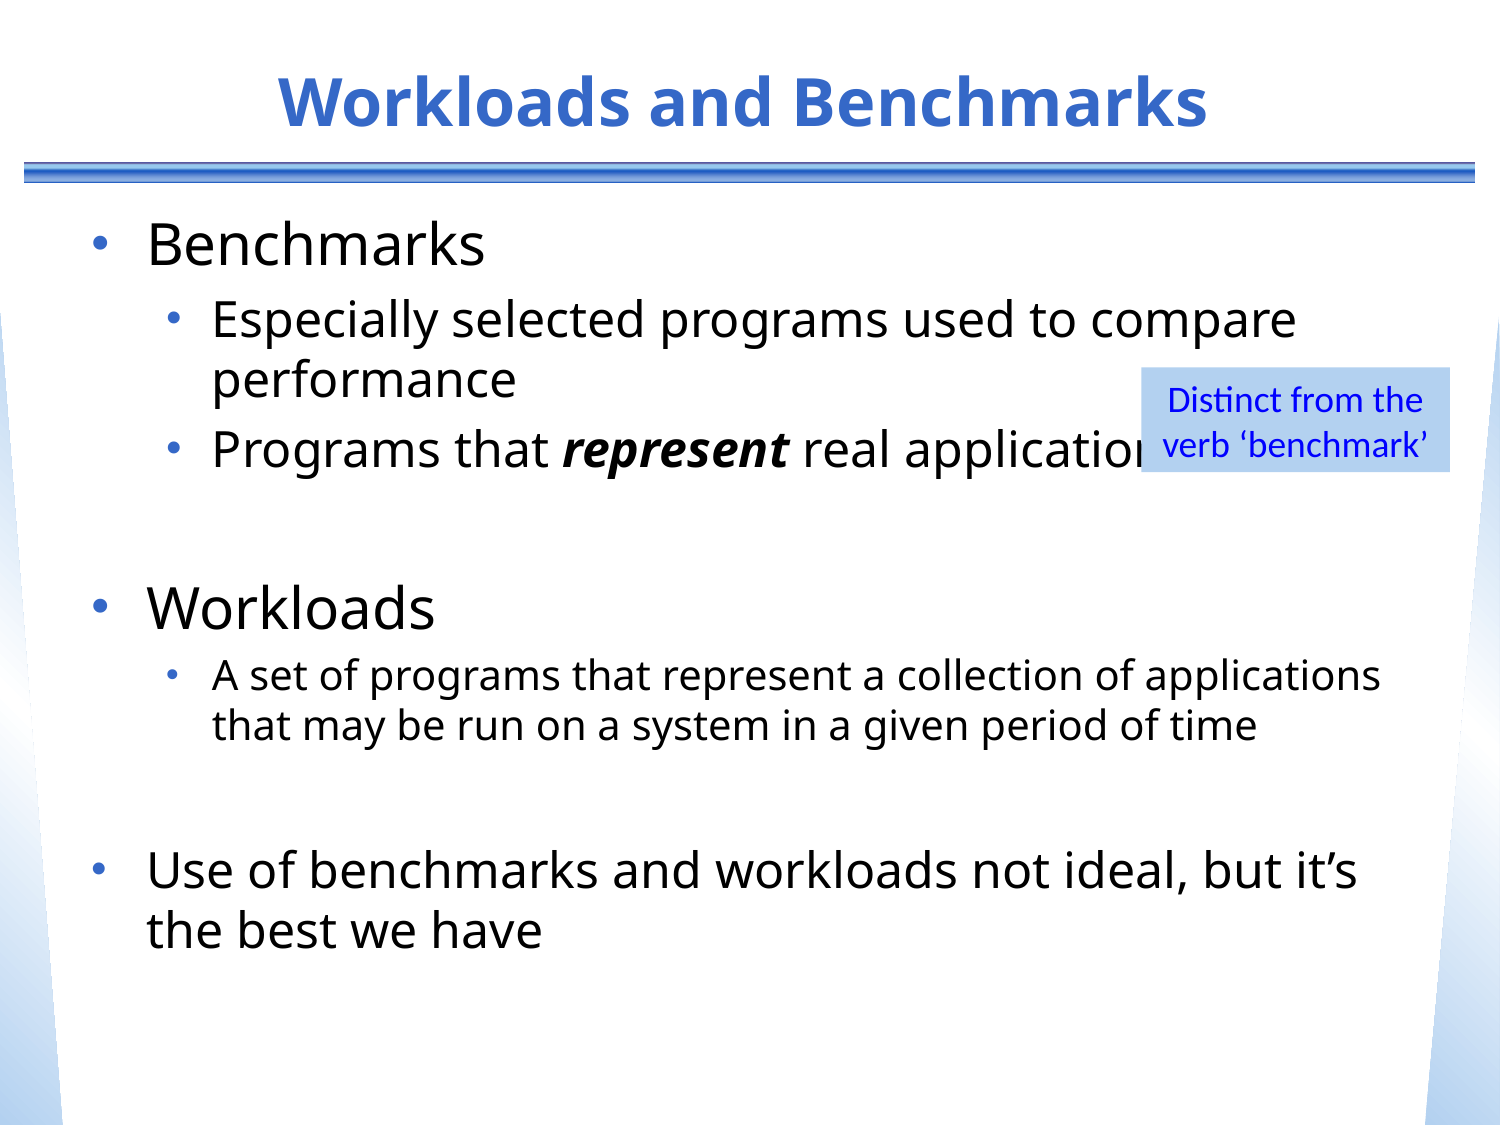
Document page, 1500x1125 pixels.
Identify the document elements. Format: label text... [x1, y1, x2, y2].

picture [24, 162, 1475, 183]
text_box Distinct from the verb ‘benchmark’ [1141, 367, 1450, 473]
title Workloads and Benchmarks [37, 37, 1450, 163]
list Benchmarks Especially selected programs used to compare performance Programs that represent real applications Workloads A set of programs that represent a collection of applications that may be run on a system in a given period of time Use of benchmarks and workloads not ideal, but it’s the best we have [75, 200, 1425, 1038]
